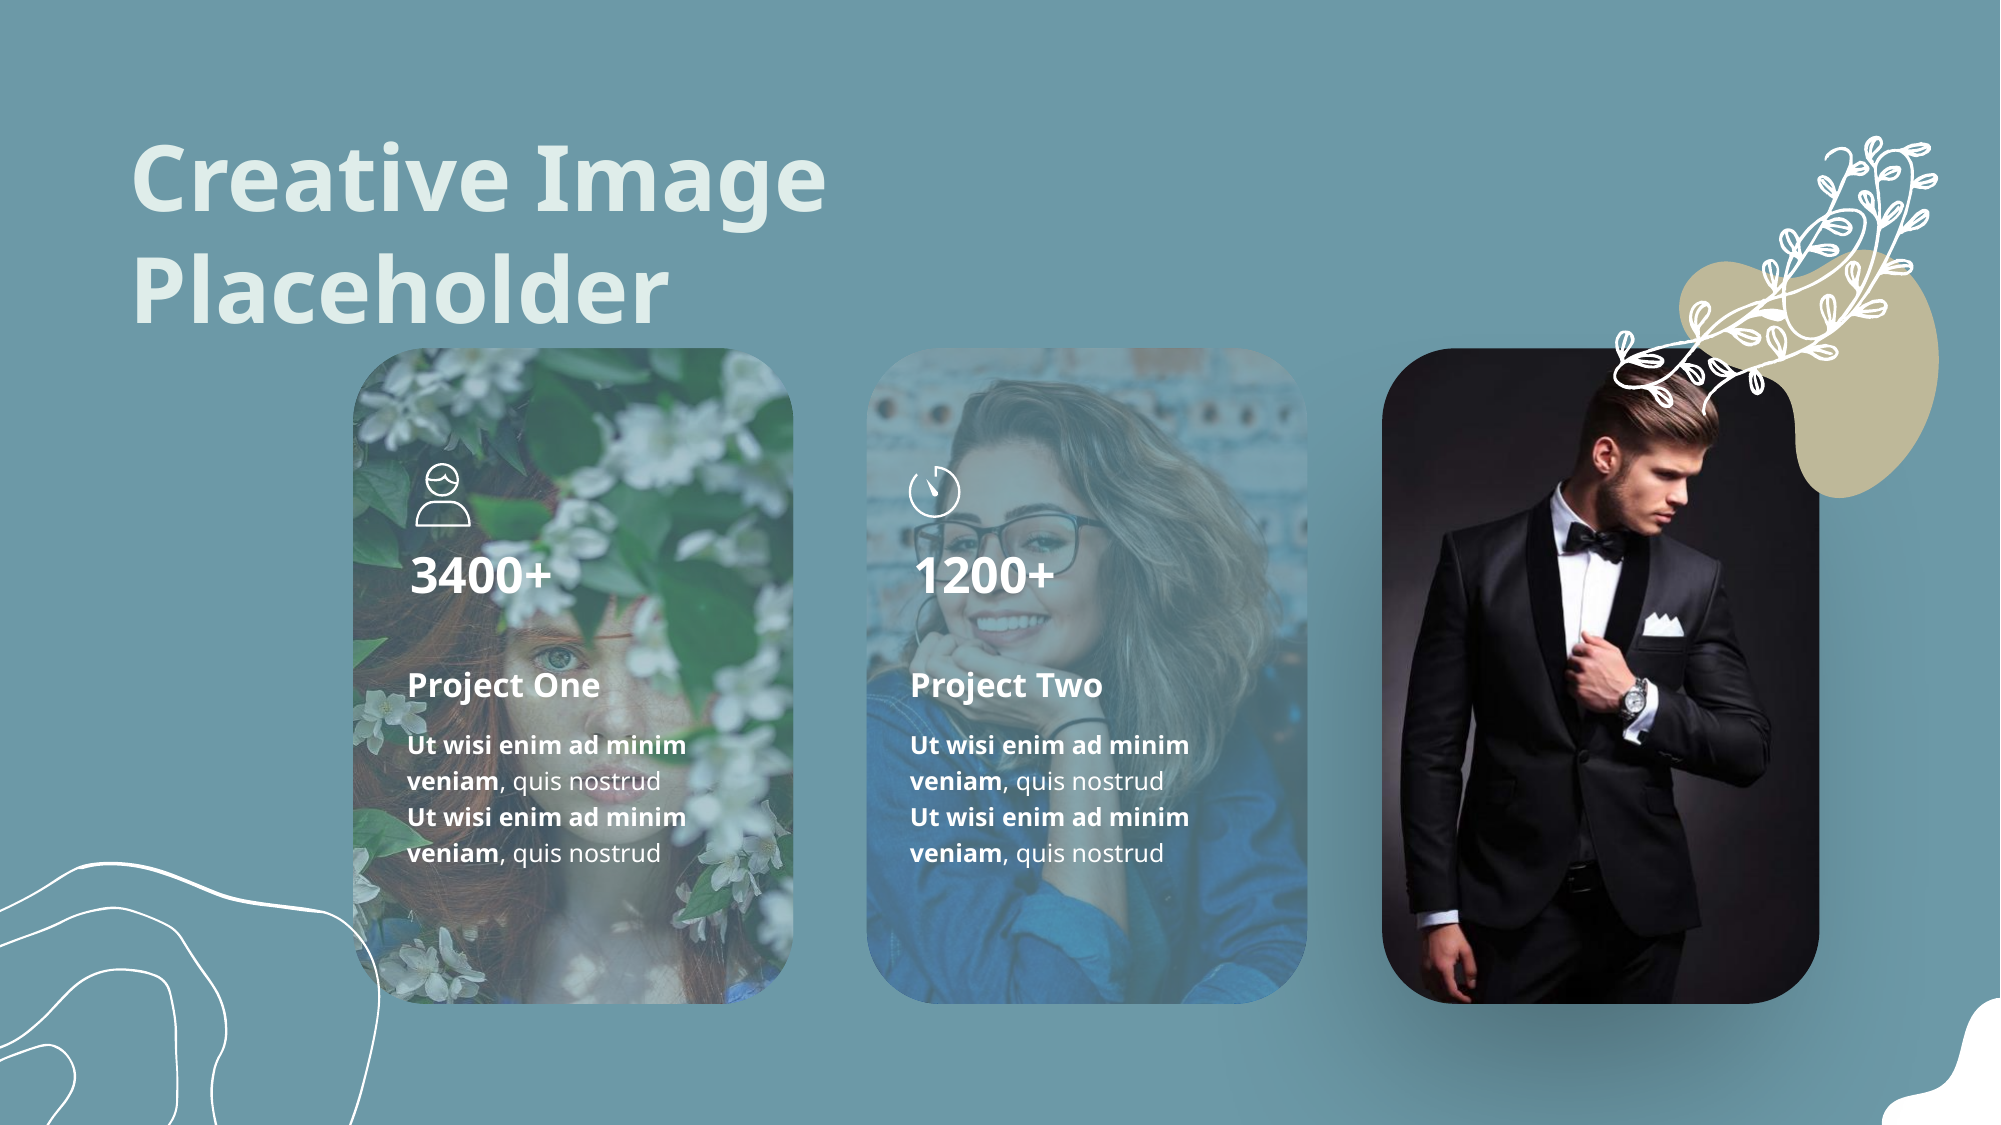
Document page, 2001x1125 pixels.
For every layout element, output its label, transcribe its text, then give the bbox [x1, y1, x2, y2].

text_box [0, 906, 228, 1125]
picture [353, 348, 794, 1004]
text_box [0, 1043, 77, 1125]
text_box [1761, 299, 1783, 310]
text_box [1698, 317, 1813, 348]
text_box [1679, 261, 1772, 339]
text_box [1852, 251, 1886, 309]
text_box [395, 463, 645, 613]
text_box [1615, 330, 1635, 348]
text_box [1786, 249, 1873, 337]
picture [1382, 348, 1820, 1004]
text_box [348, 1004, 380, 1125]
text_box Creative Image Placeholder [114, 75, 1011, 392]
text_box [1890, 268, 1907, 272]
text_box [1652, 135, 1939, 361]
text_box [1778, 276, 1783, 285]
text_box [0, 968, 179, 1125]
picture [866, 348, 1307, 1004]
text_box [0, 861, 353, 932]
text_box [1818, 274, 1939, 499]
